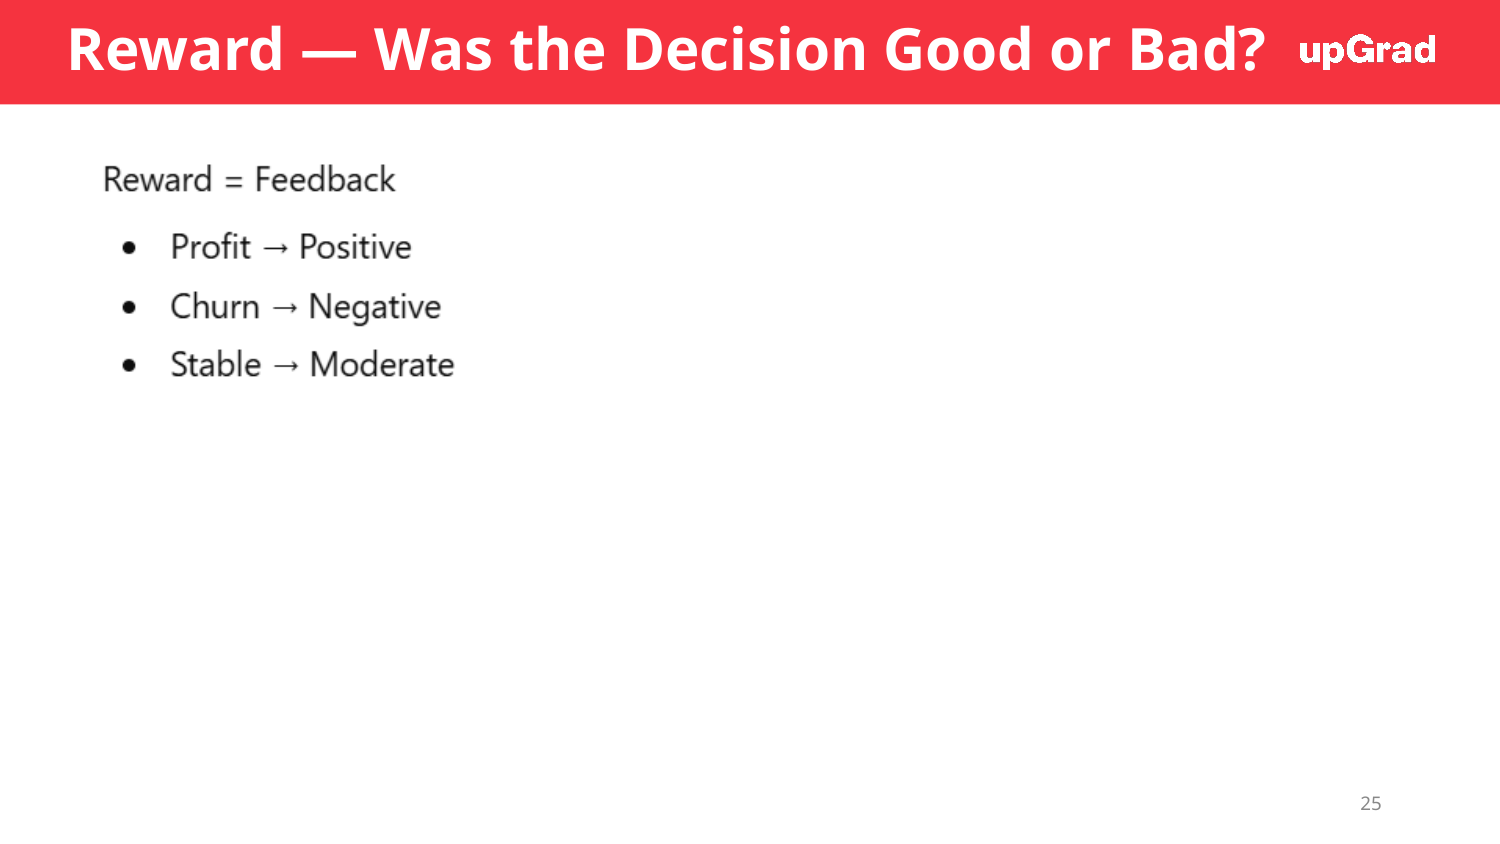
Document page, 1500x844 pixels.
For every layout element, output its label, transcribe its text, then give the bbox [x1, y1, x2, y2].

picture [1302, 34, 1435, 70]
title Reward — Was the Decision Good or Bad? [51, 20, 1302, 83]
picture [51, 146, 1009, 423]
slide_number 25 [1059, 782, 1397, 827]
